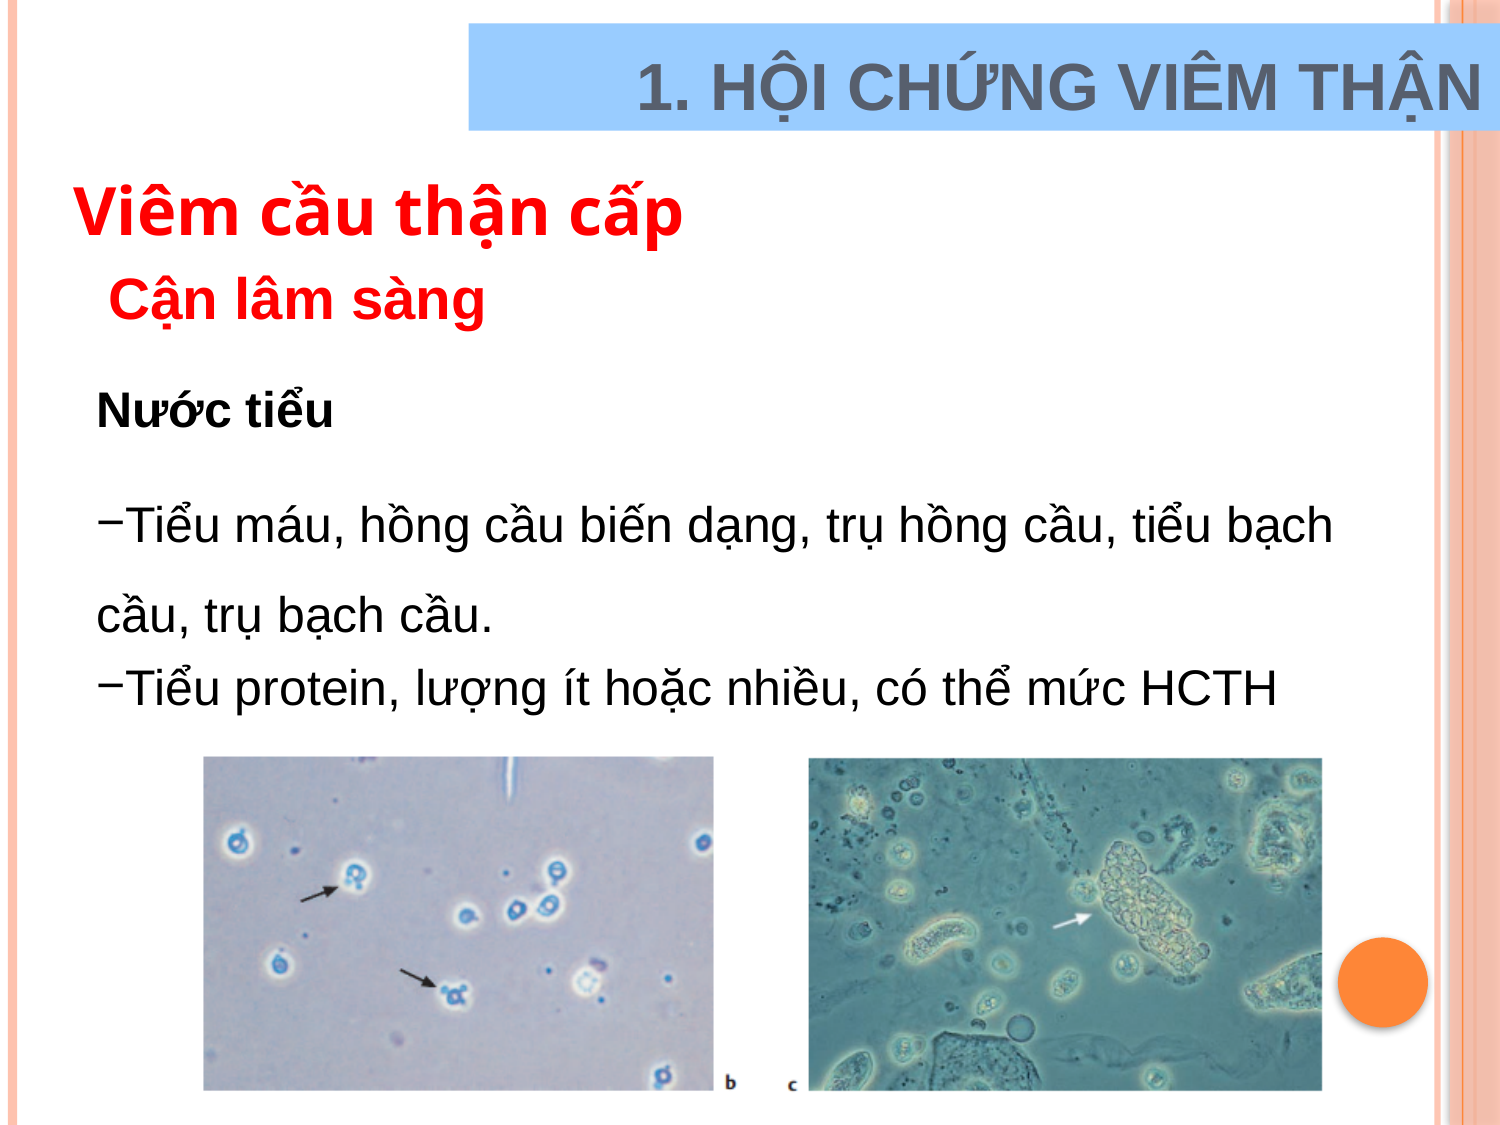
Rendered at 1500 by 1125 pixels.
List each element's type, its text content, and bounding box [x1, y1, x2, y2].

picture [198, 749, 742, 1103]
text_box 1. HỘI CHỨNG VIÊM THẬN [468, 23, 1500, 131]
text_box Cận lâm sàng [93, 257, 563, 339]
picture [772, 749, 1327, 1099]
text_box Viêm cầu thận cấp [58, 161, 1067, 257]
text_box Nước tiểu Tiểu máu, hồng cầu biến dạng, trụ hồng cầu, tiểu bạch cầu, trụ bạch cầu. Tiểu protein, lượng ít hoặc nhiều, có thể mức HCTH [81, 340, 1430, 723]
